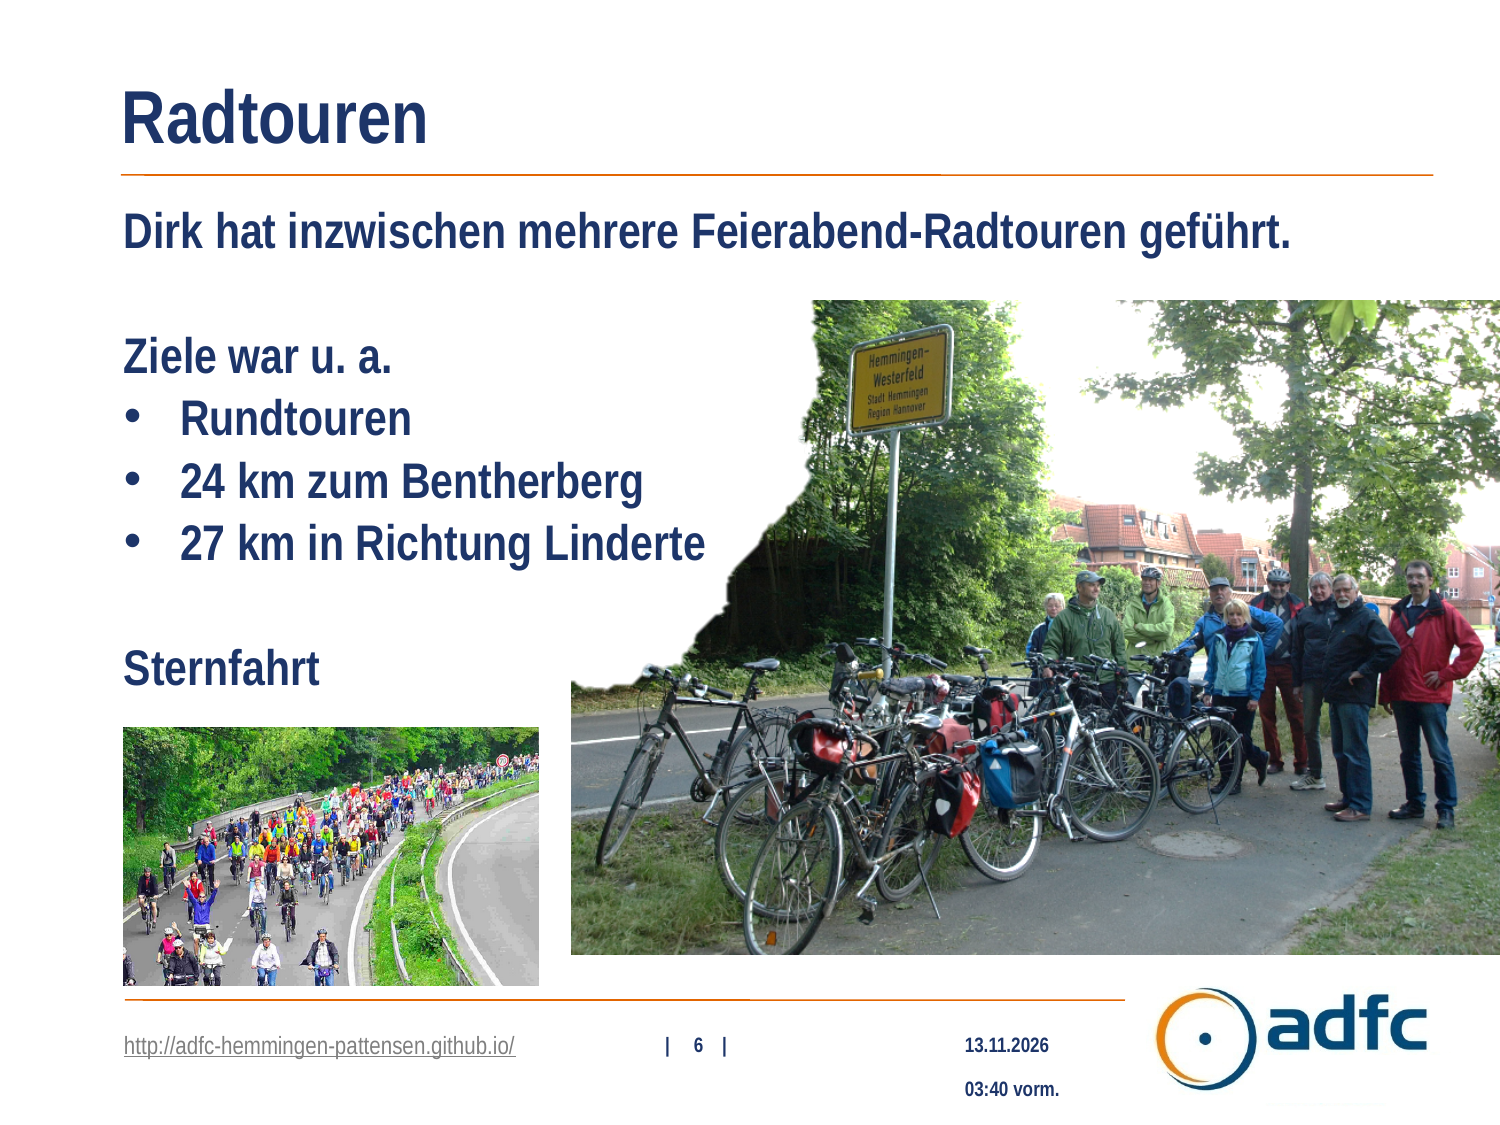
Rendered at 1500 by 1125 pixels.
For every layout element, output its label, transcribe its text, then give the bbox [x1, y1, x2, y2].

footer http://adfc-hemmingen-pattensen.github.io/ [123, 1015, 641, 1094]
list Dirk hat inzwischen mehrere Feierabend-Radtouren geführt. Ziele war u. a. Rundtouren 24 km zum Bentherberg 27 km in Richtung Linderte Sternfahrt [123, 193, 1474, 936]
title Radtouren [121, 61, 1472, 181]
picture [0, 58, 1500, 1125]
